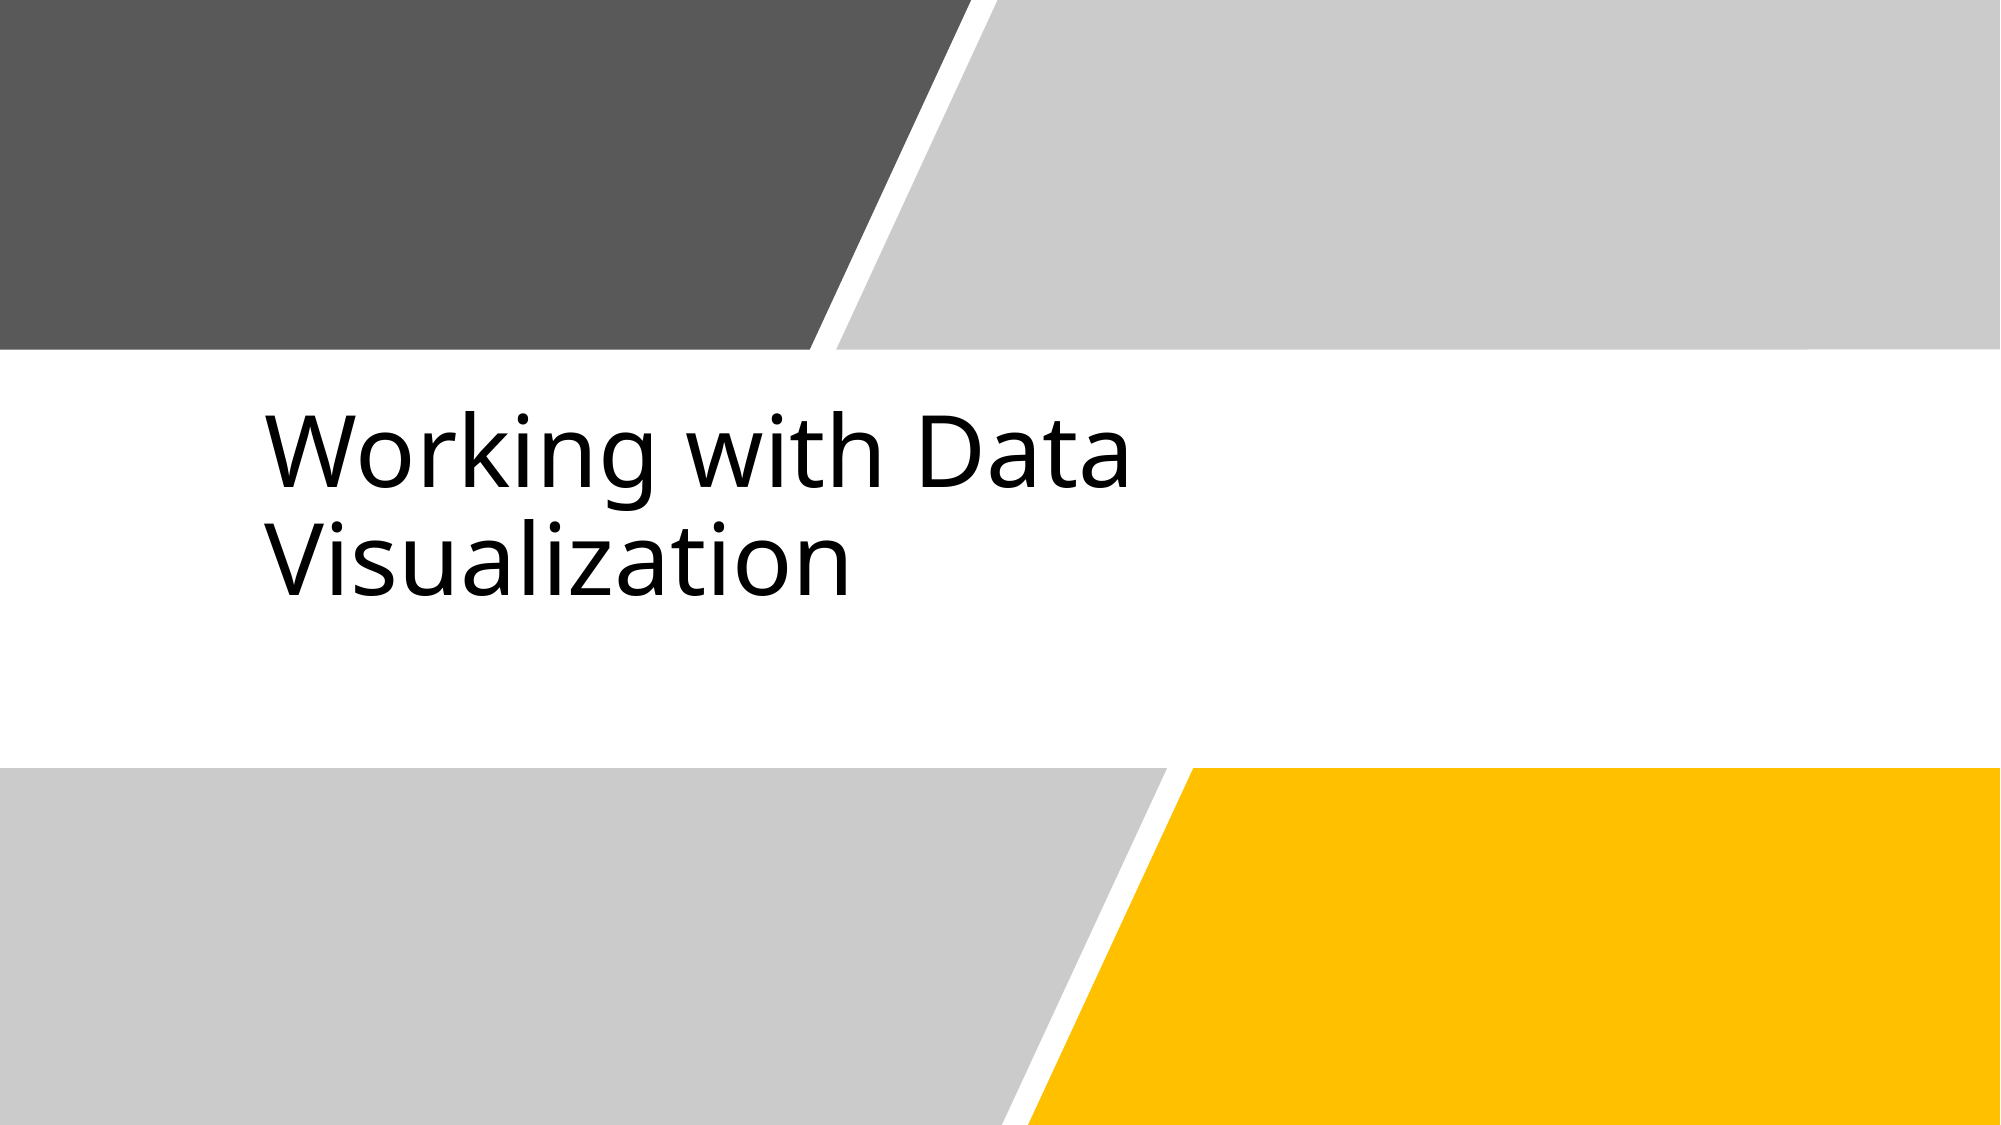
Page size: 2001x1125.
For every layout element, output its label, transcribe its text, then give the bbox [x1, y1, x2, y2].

text_box [834, 0, 2000, 351]
text_box [0, 0, 973, 351]
text_box [0, 767, 1169, 1125]
text_box [1026, 767, 2000, 1125]
text_box [1007, 767, 1192, 1125]
title Working with Data Visualization [249, 368, 1750, 625]
